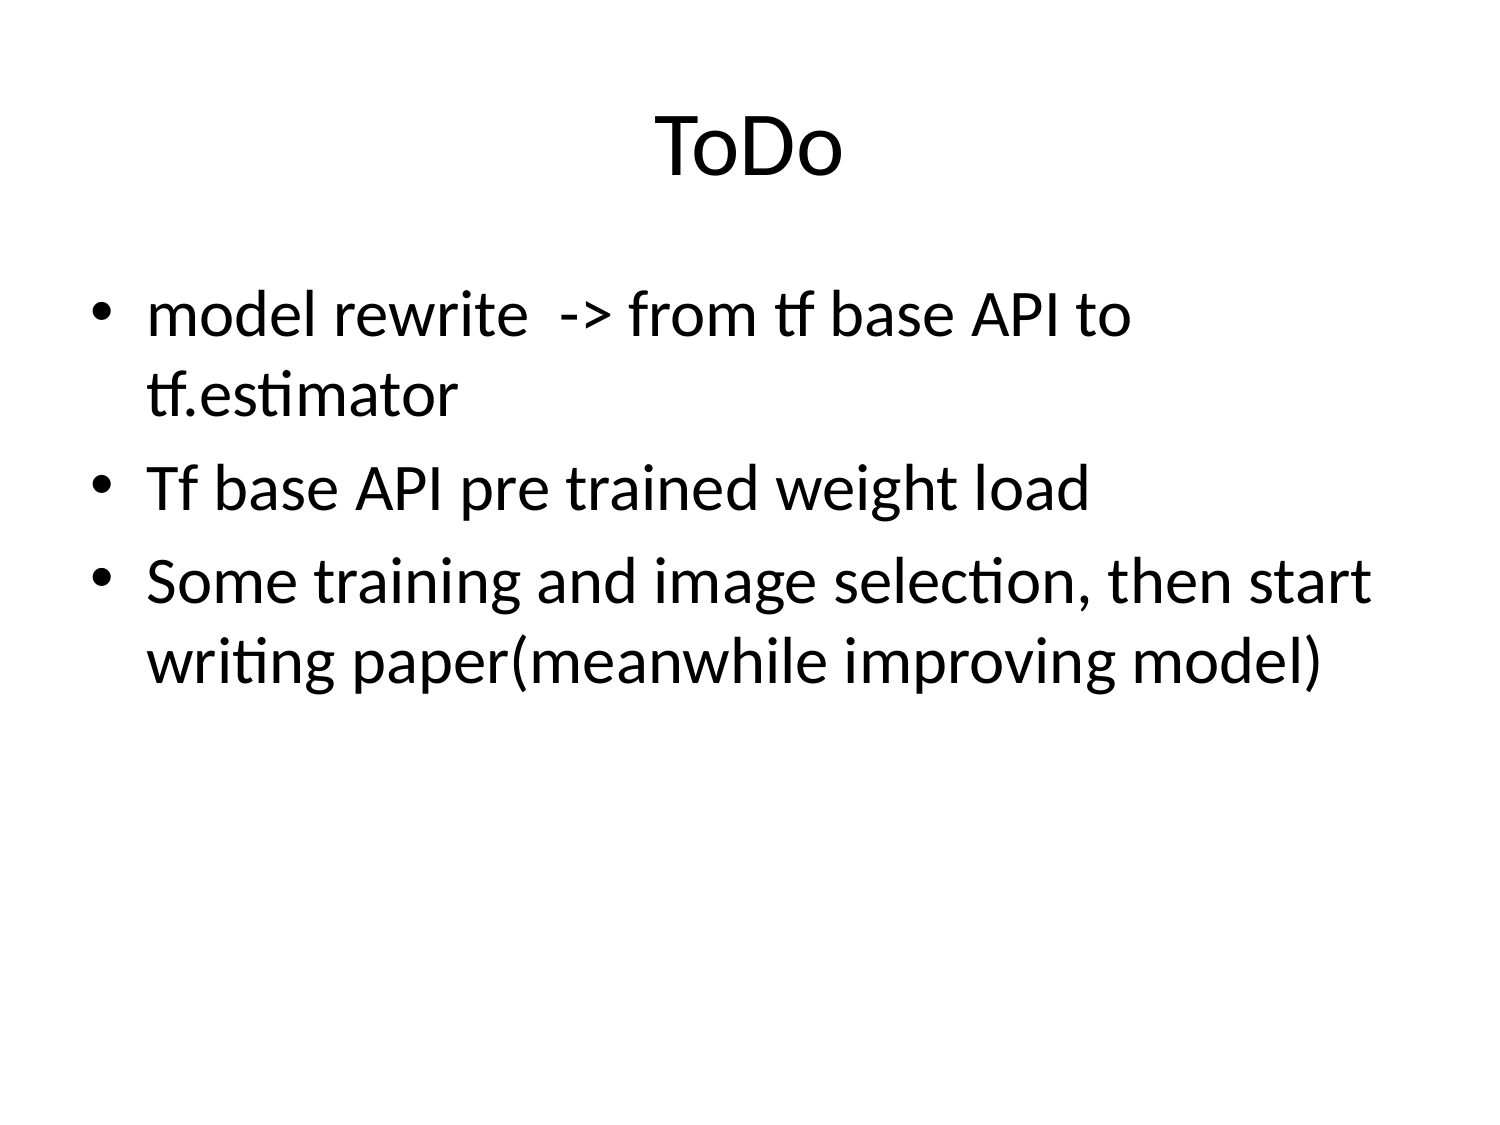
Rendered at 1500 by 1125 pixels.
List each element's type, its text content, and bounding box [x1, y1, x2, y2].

list model rewrite -> from tf base API to tf.estimator Tf base API pre trained weight load Some training and image selection, then start writing paper(meanwhile improving model) [75, 262, 1425, 1005]
title ToDo [75, 45, 1425, 233]
